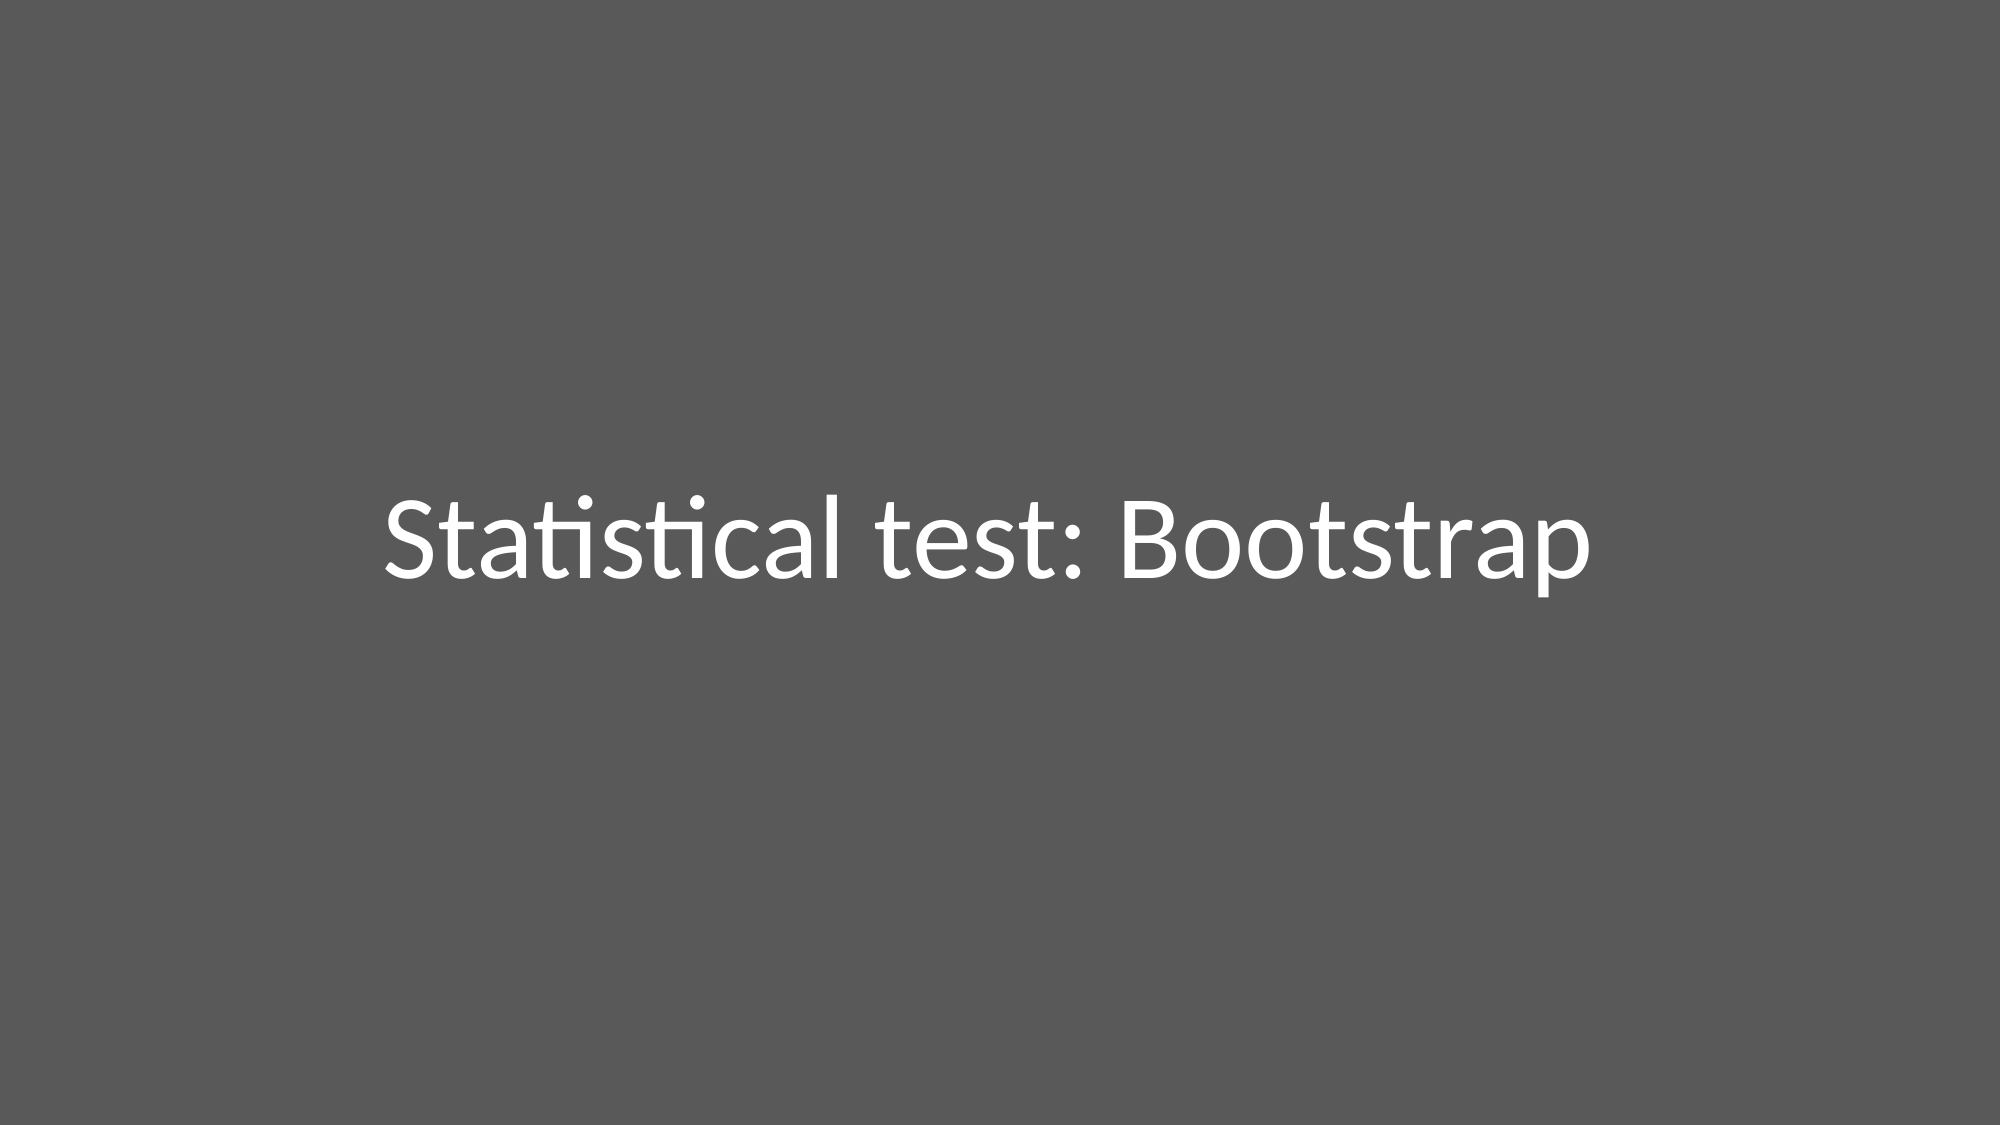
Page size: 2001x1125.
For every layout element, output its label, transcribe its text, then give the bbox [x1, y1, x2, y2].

title Statistical test: Bootstrap [41, 467, 1936, 612]
